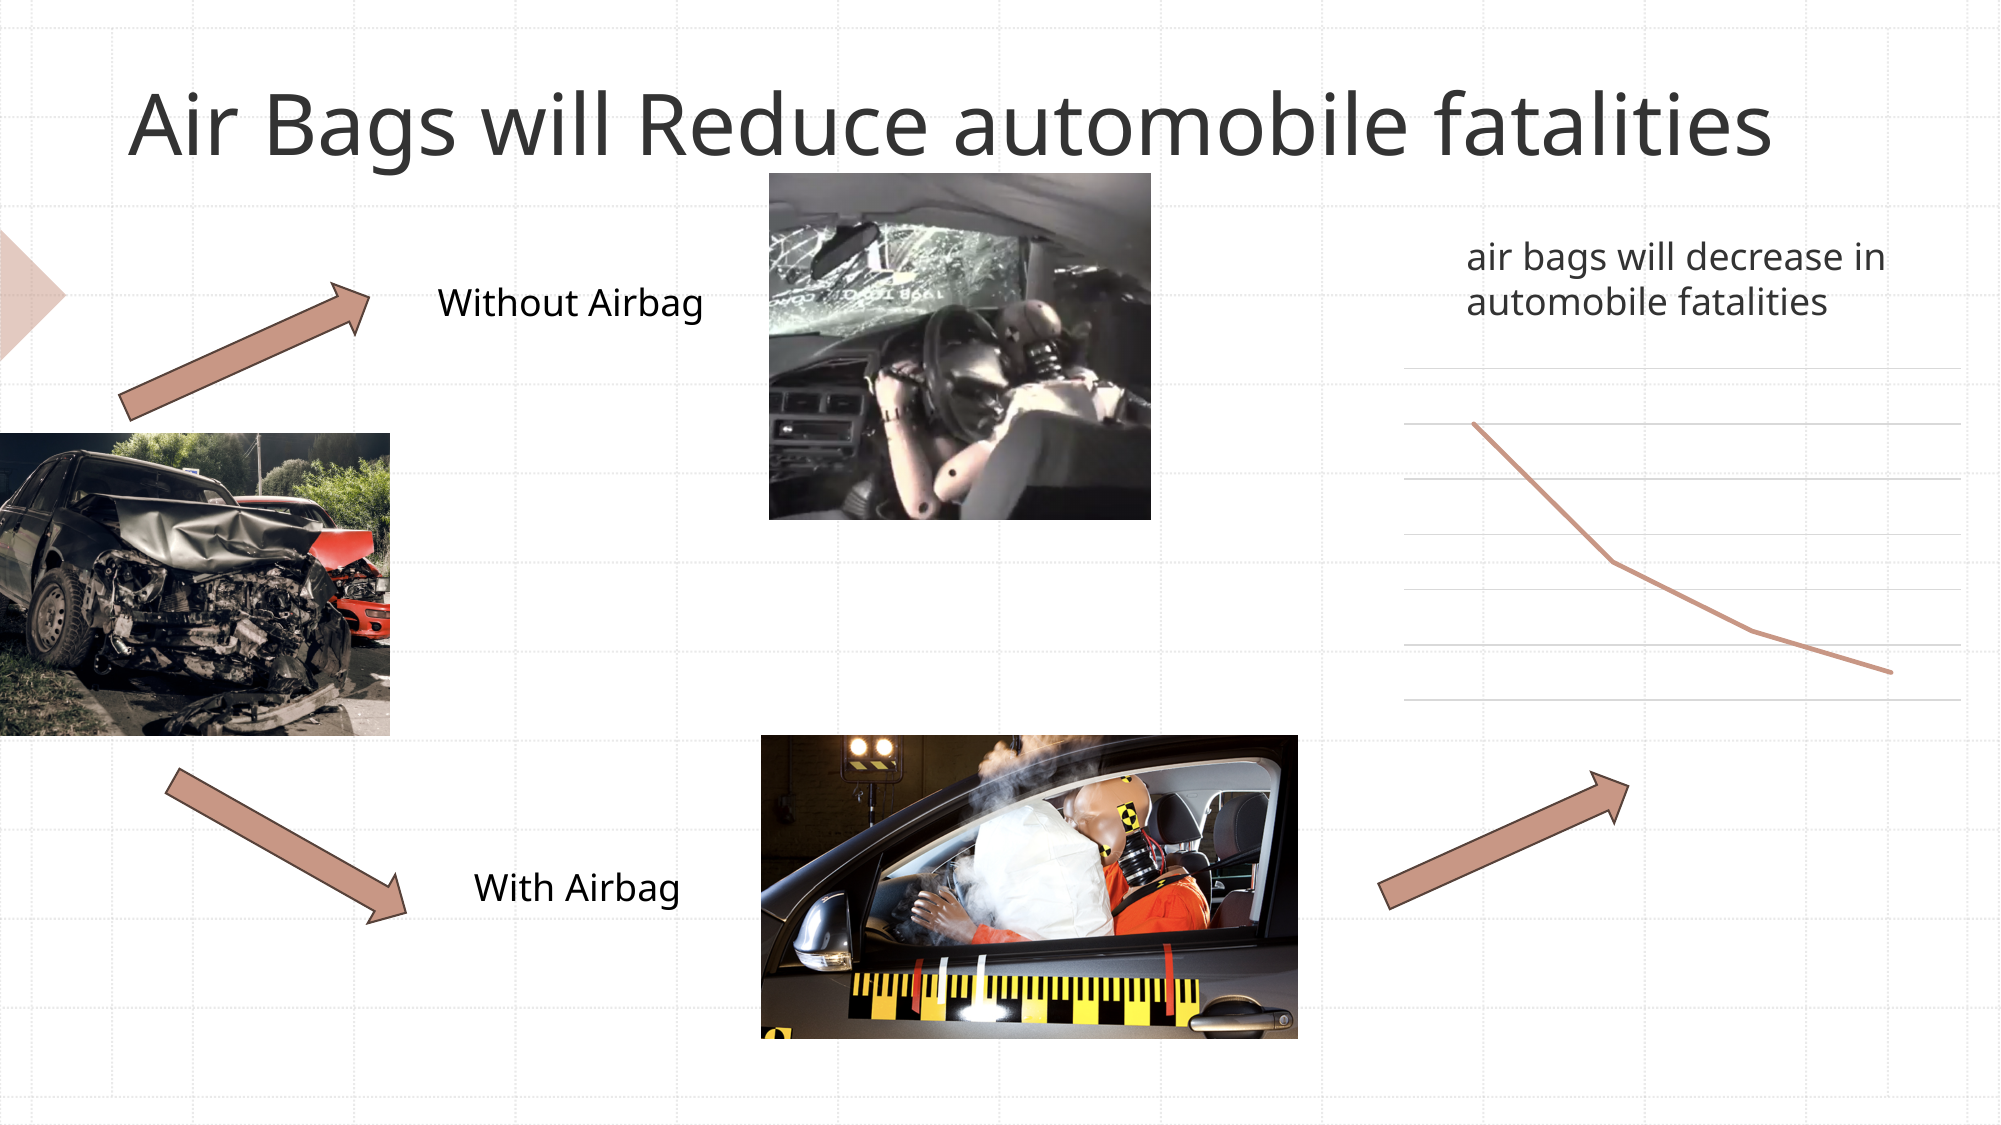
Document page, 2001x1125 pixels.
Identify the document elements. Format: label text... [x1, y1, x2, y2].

text_box [117, 281, 371, 422]
picture [769, 173, 1151, 520]
title Air Bags will Reduce automobile fatalities [113, 37, 1808, 181]
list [761, 735, 1298, 1039]
text_box air bags will decrease in automobile fatalities [1451, 225, 2000, 331]
text_box Without Airbag [423, 271, 747, 331]
text_box [164, 767, 408, 925]
text_box [1376, 770, 1630, 911]
chart [1392, 361, 1973, 708]
text_box With Airbag [459, 856, 761, 917]
picture [0, 433, 390, 736]
